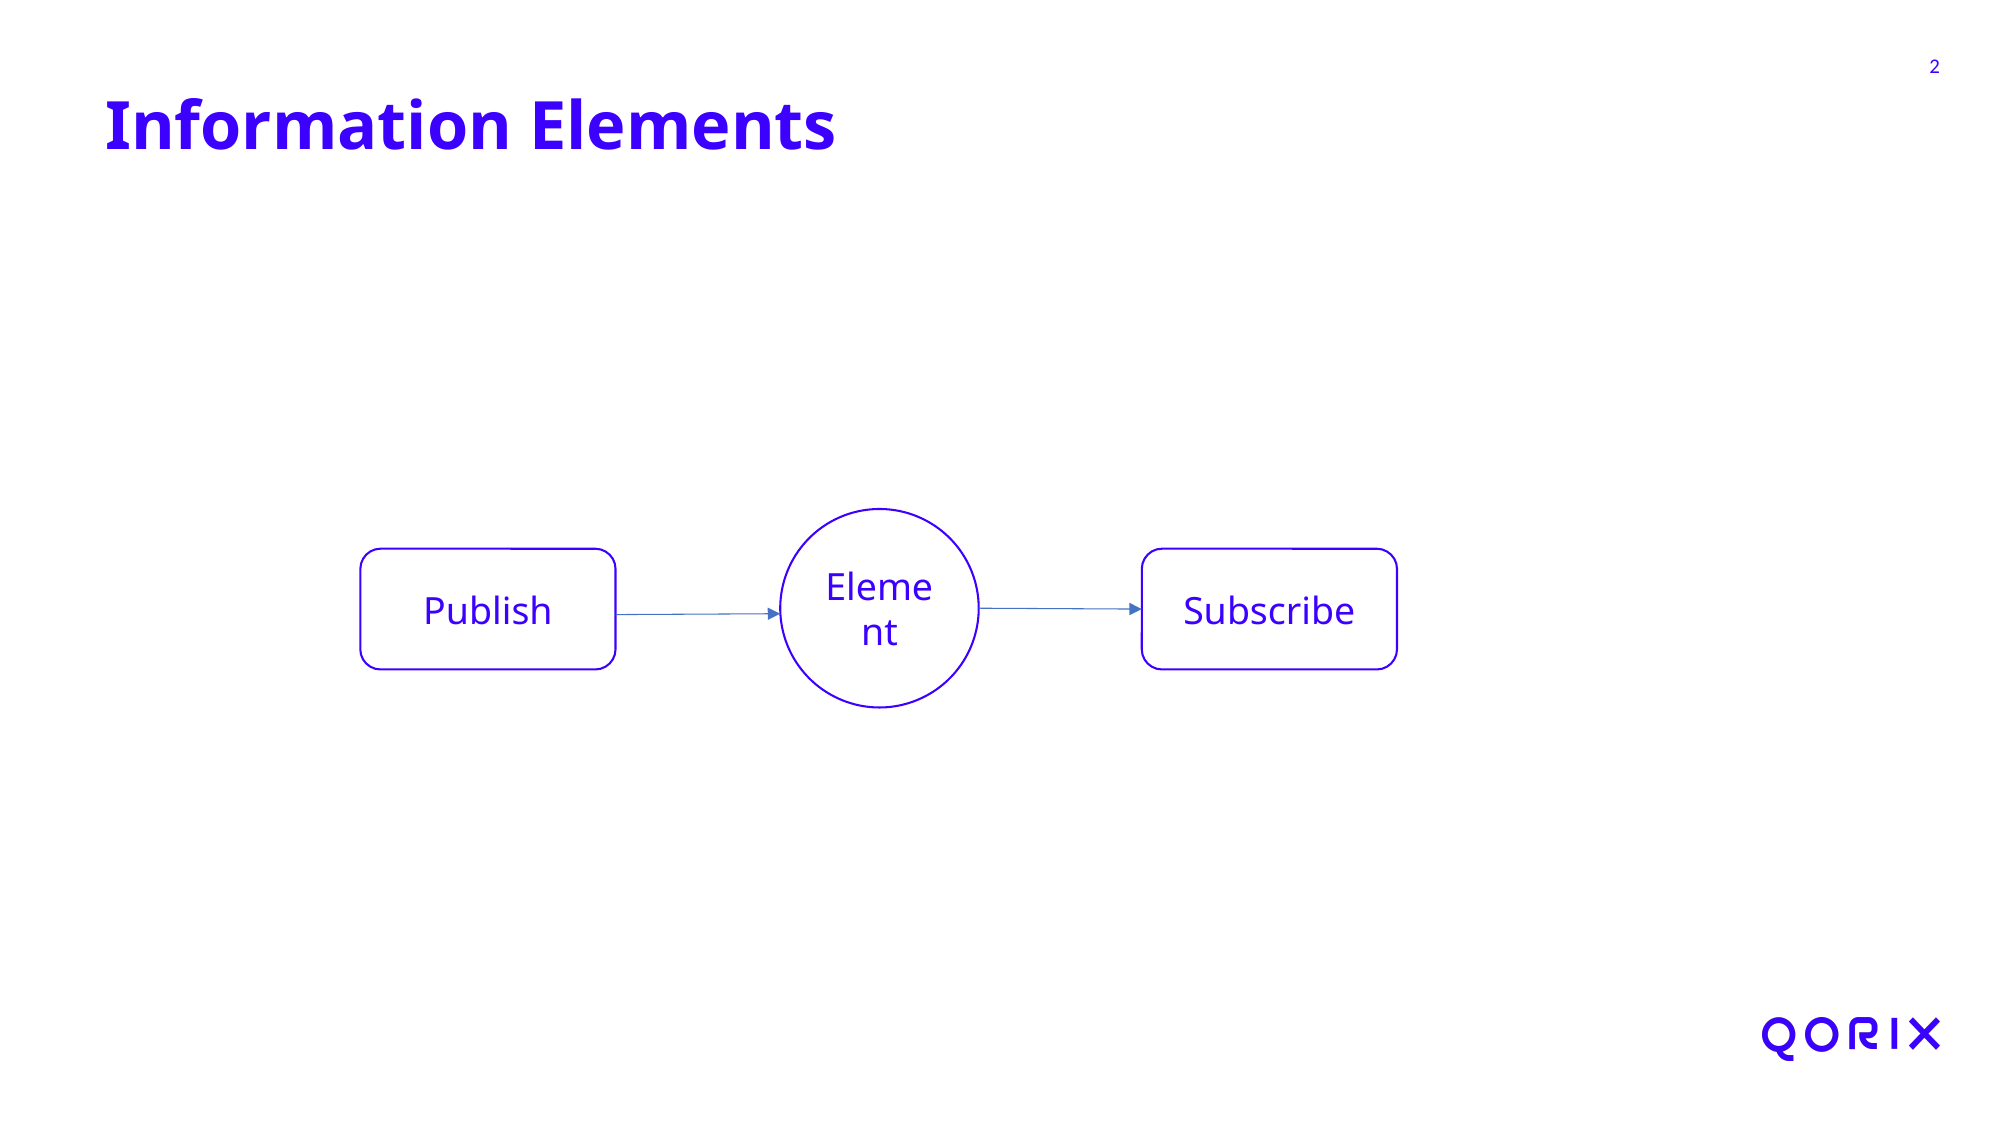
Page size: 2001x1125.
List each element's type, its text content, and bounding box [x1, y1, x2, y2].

text_box Element [779, 507, 980, 709]
text_box Publish [359, 547, 617, 671]
text_box Subscribe [1140, 547, 1399, 671]
picture [1762, 1017, 1940, 1061]
title Information Elements [105, 92, 1827, 166]
